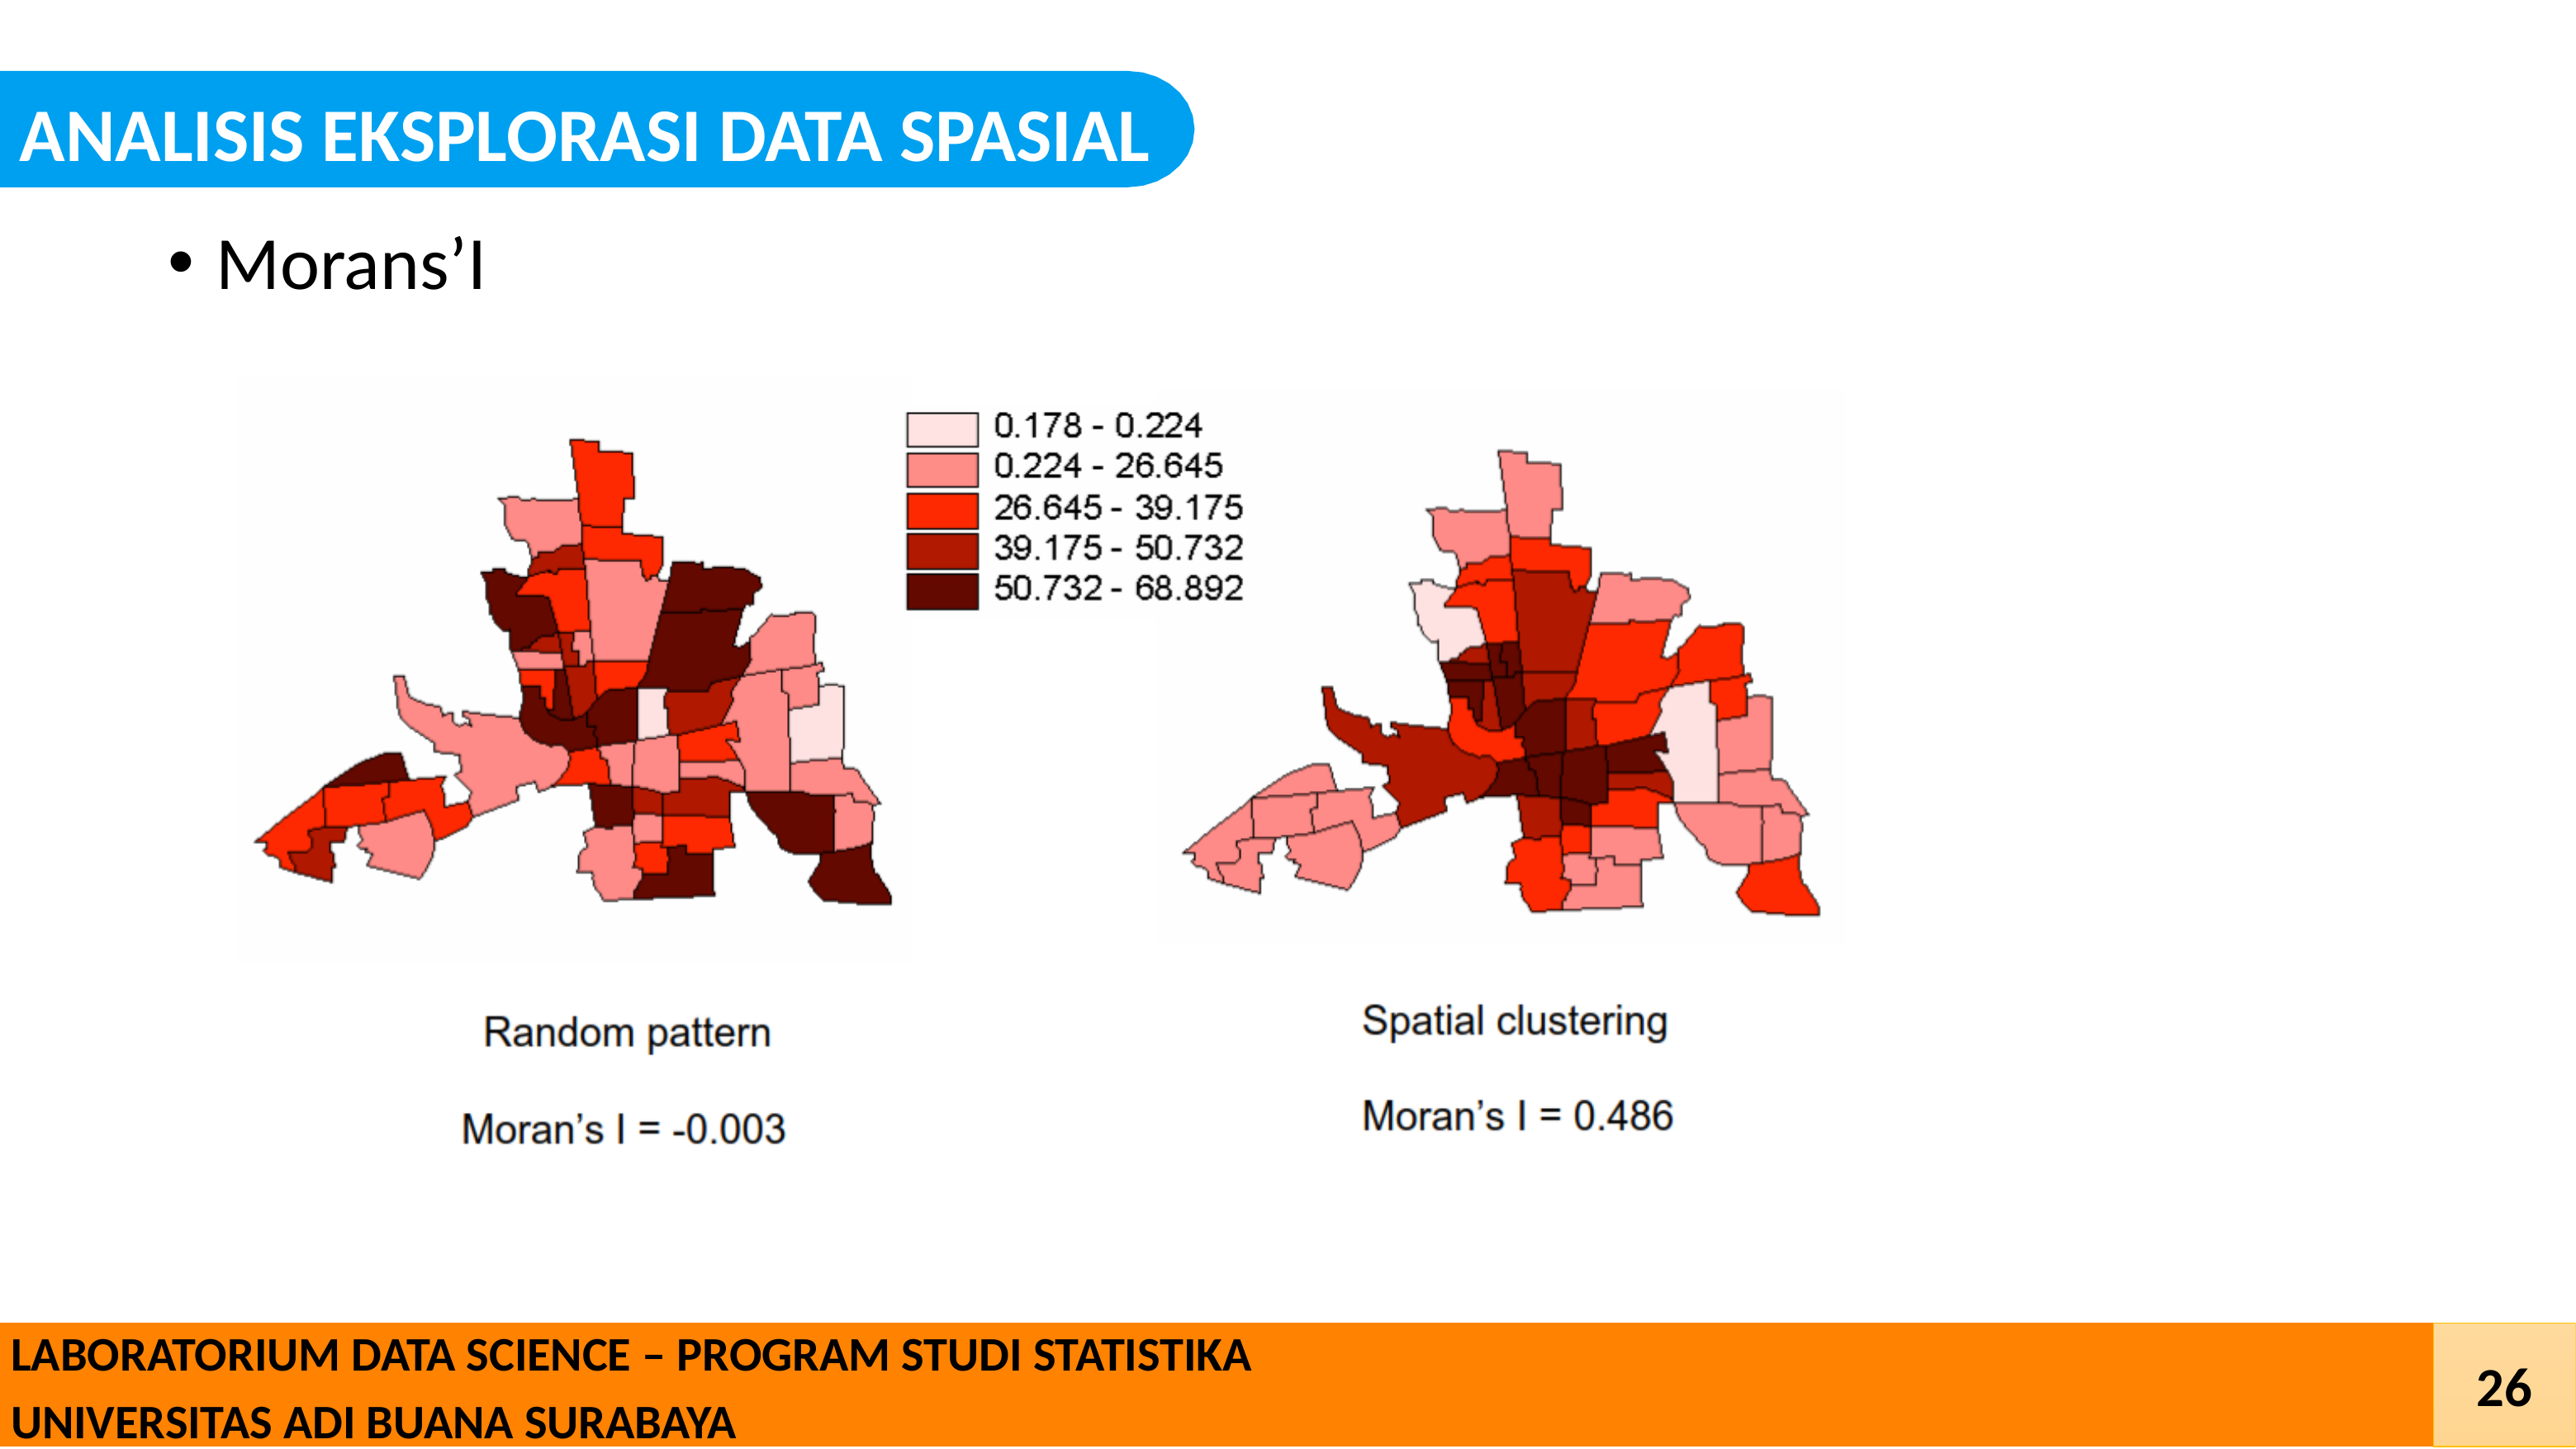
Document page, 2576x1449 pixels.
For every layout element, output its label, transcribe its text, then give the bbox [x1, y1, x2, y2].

text_box [0, 70, 1169, 187]
text_box ANALISIS EKSPLORASI DATA SPASIAL [17, 83, 1236, 177]
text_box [0, 1323, 2576, 1447]
picture [224, 362, 1846, 1160]
list Morans’I [155, 218, 1250, 1138]
